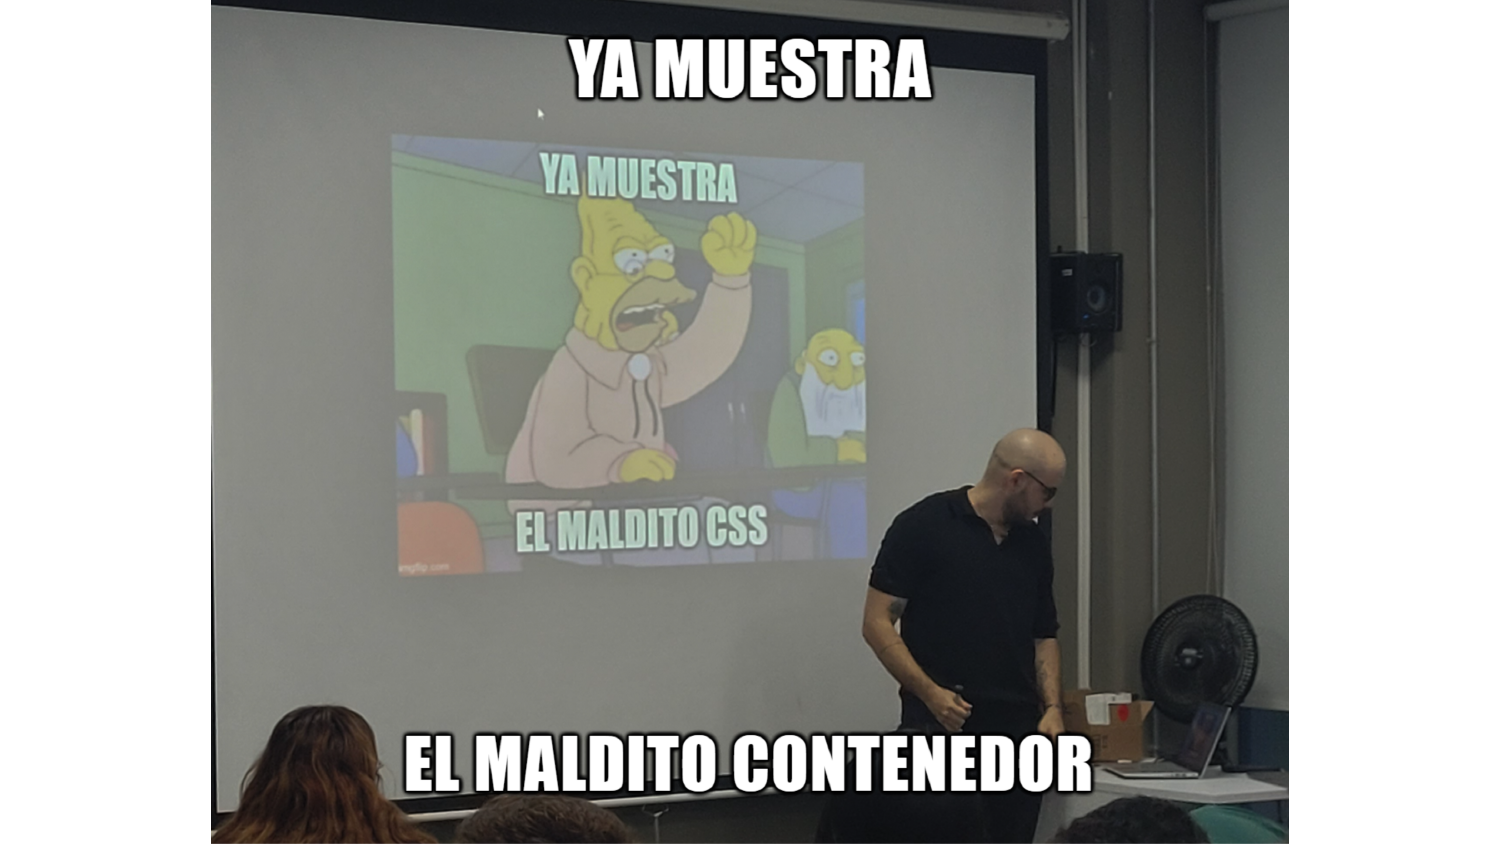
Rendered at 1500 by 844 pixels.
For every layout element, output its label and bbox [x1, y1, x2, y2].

picture [210, 0, 1290, 844]
